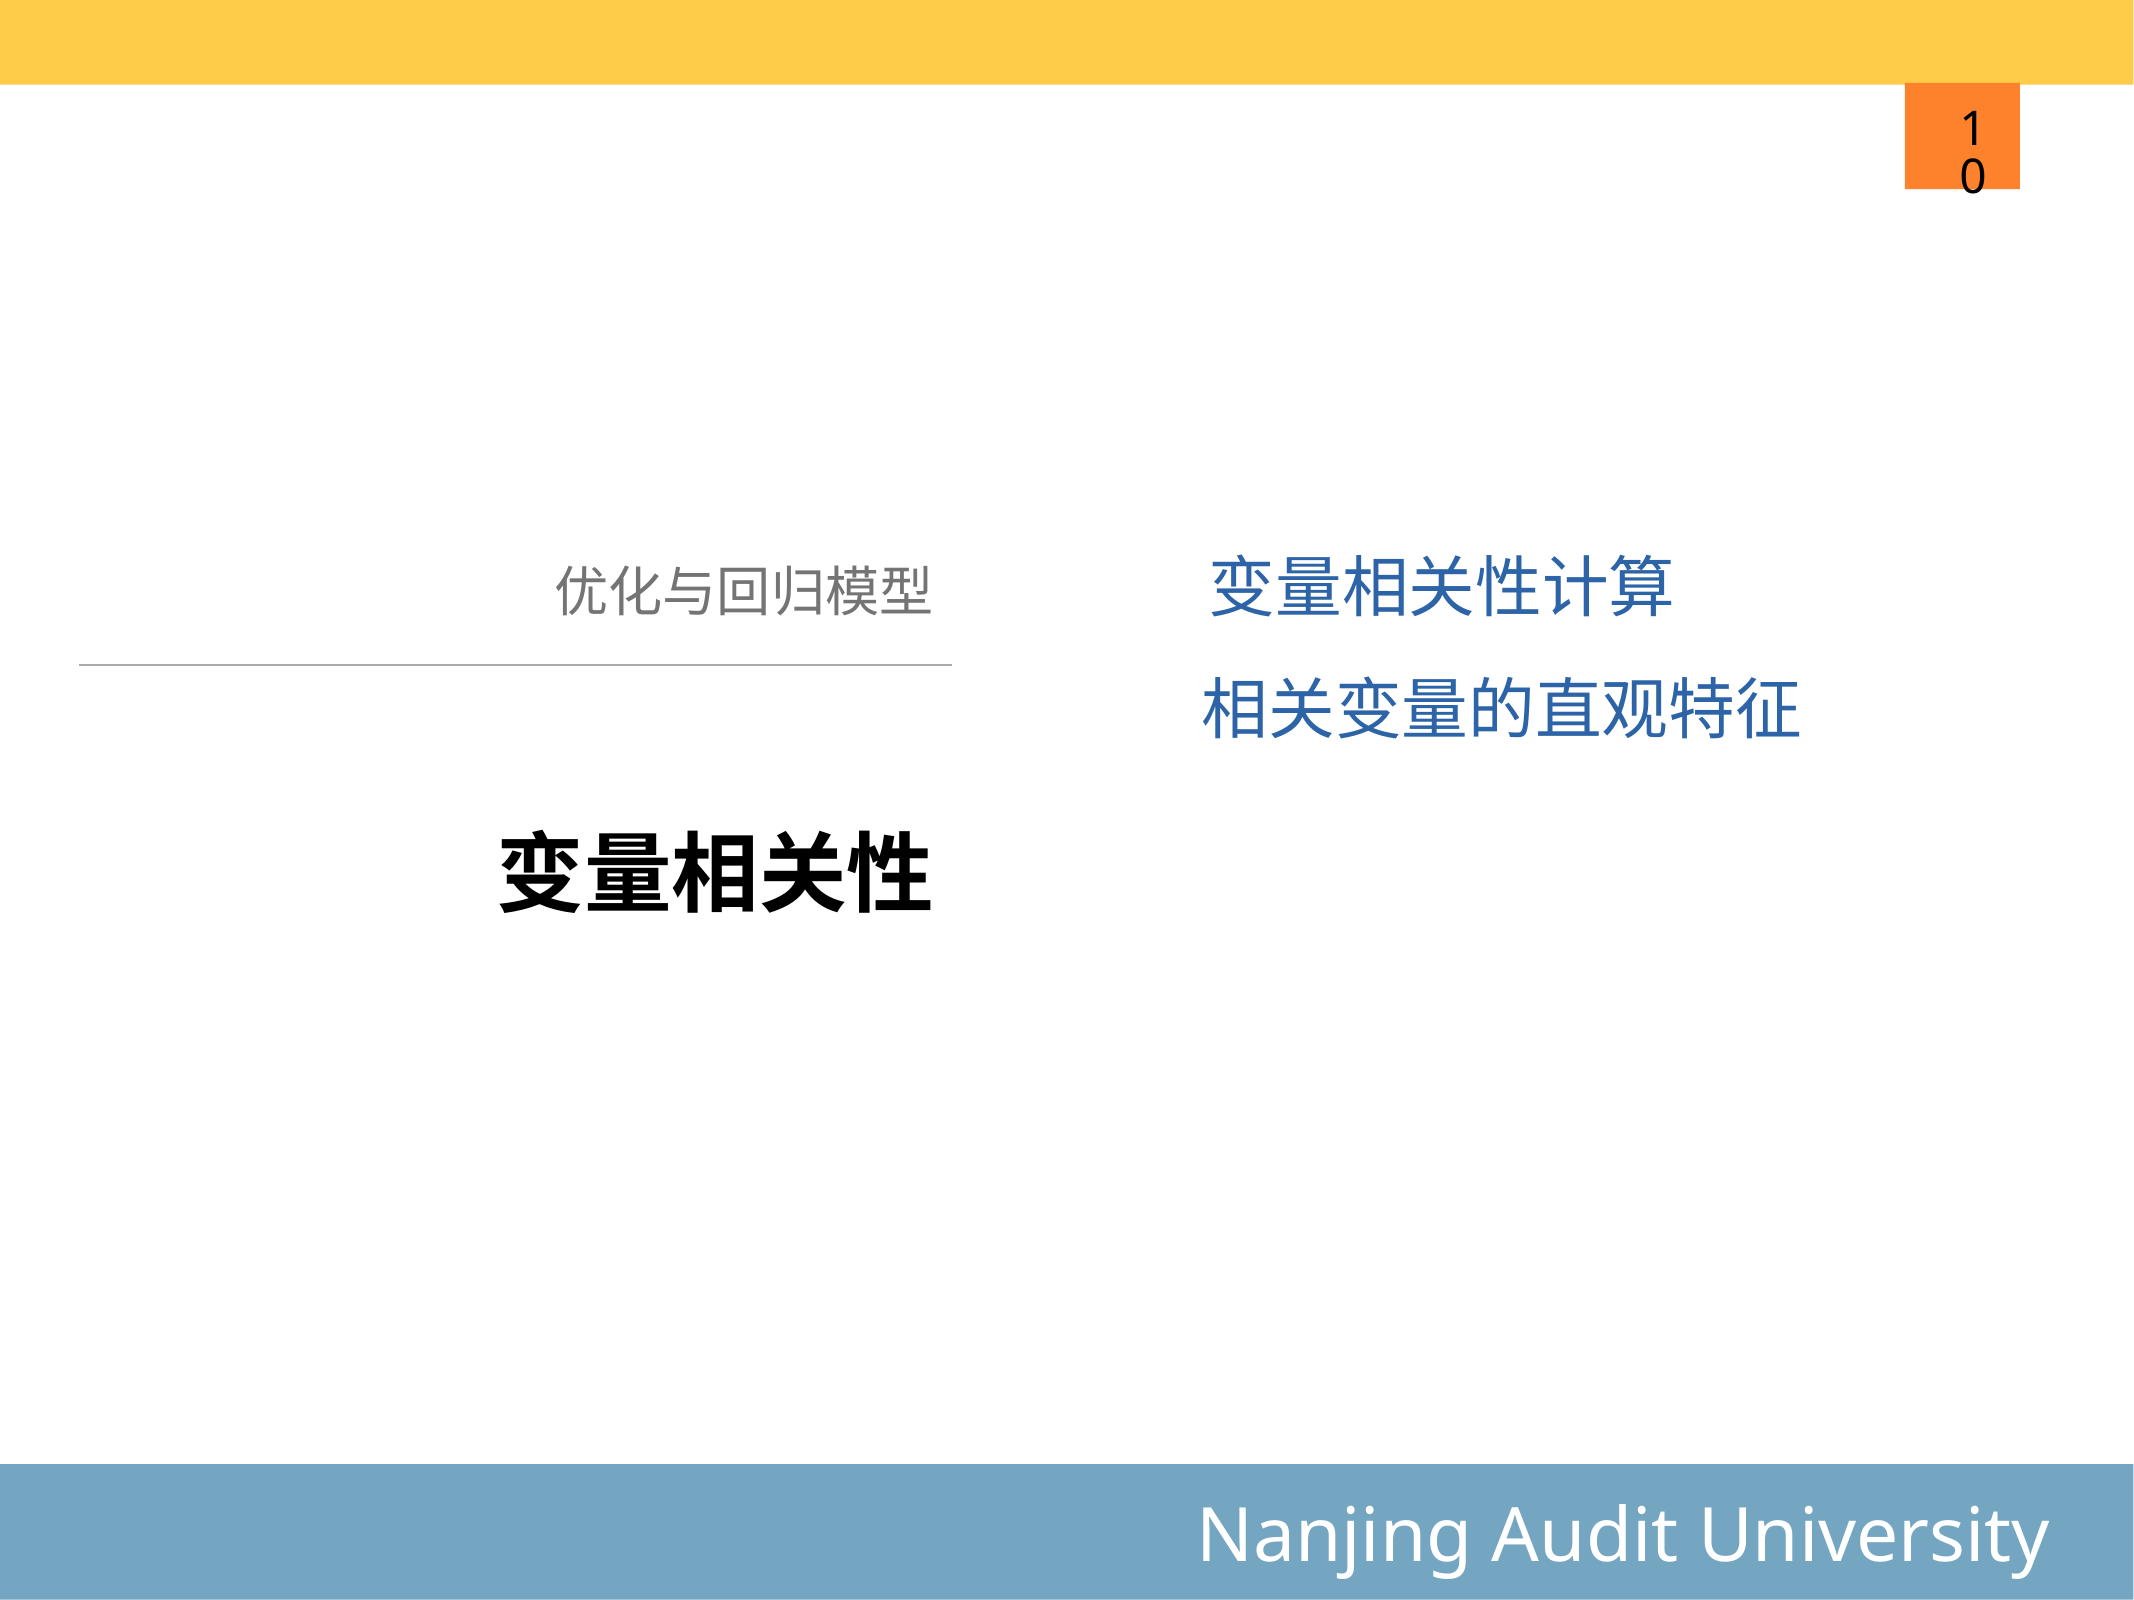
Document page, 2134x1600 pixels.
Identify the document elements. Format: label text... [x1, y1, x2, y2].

text_box 2019 [1962, 172, 1969, 190]
slide_number 10 [1950, 96, 1997, 172]
text_box 变量相关性计算 [1200, 536, 1685, 634]
text_box 相关变量的直观特征 [1193, 658, 1811, 756]
list 优化与回归模型 [372, 521, 943, 659]
text_box 2019 [1977, 172, 1984, 190]
title 变量相关性 [164, 703, 943, 1039]
